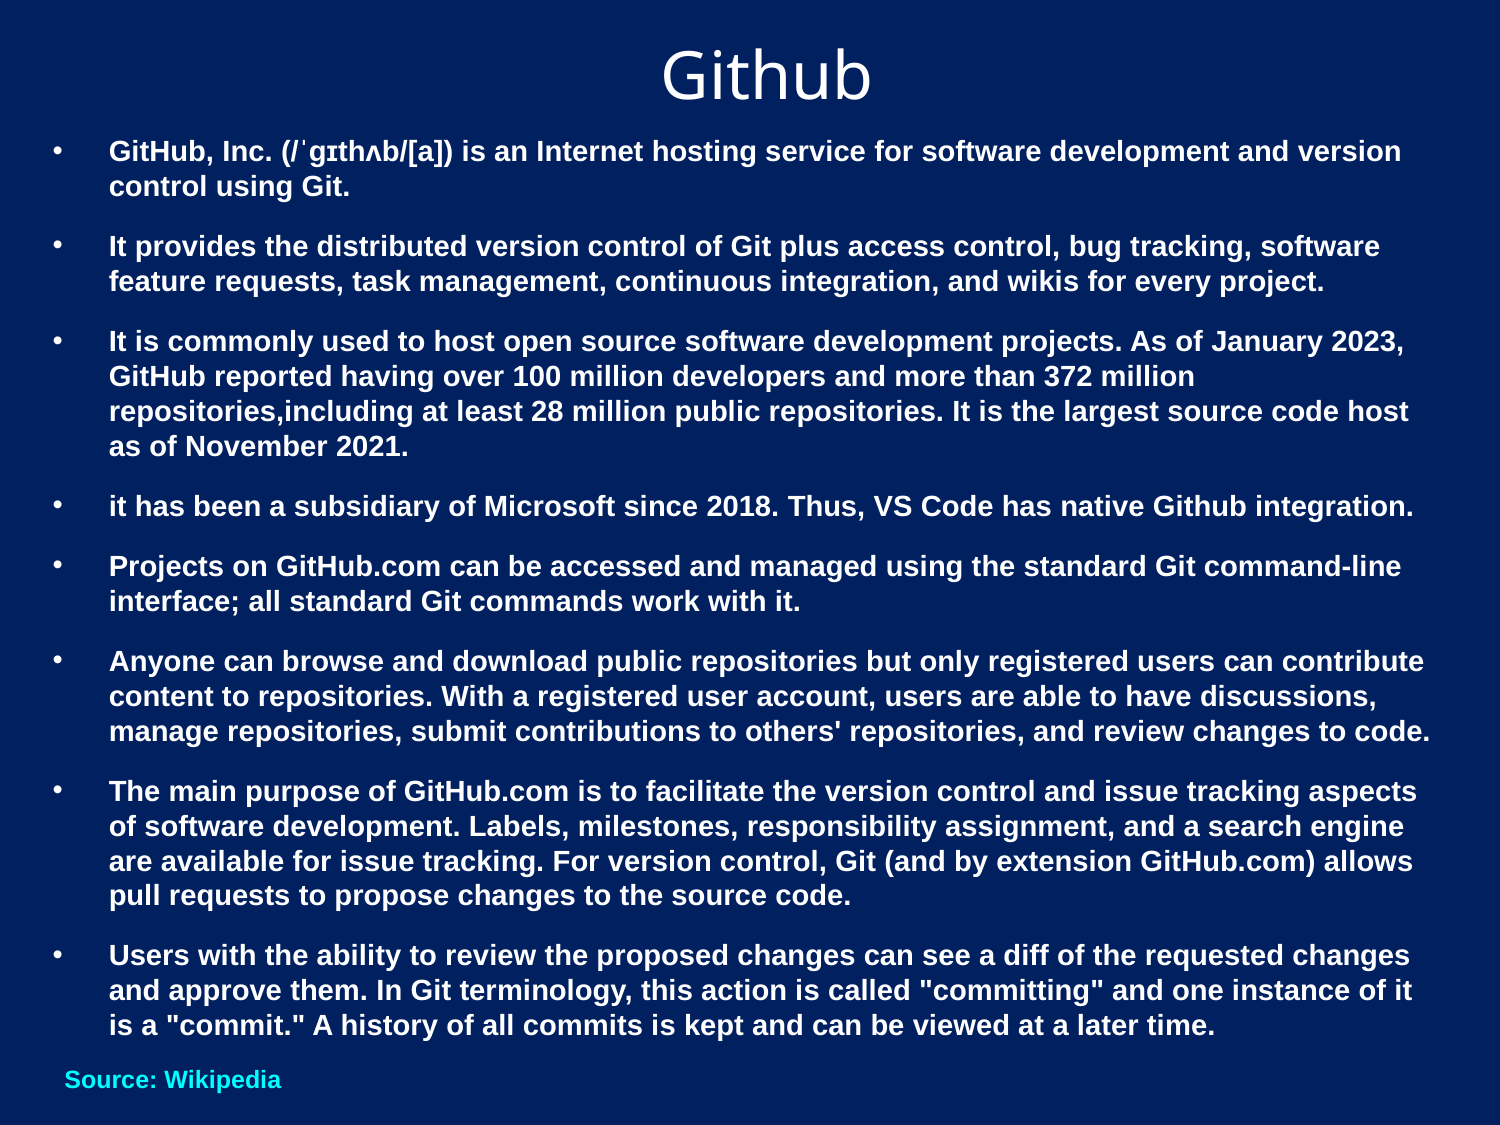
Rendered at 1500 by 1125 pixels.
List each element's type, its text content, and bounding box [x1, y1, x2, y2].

text_box Source: Wikipedia [49, 1056, 1000, 1113]
title Github [75, 7, 1460, 138]
text_box GitHub, Inc. (/ˈɡɪthʌb/[a]) is an Internet hosting service for software development and version control using Git. It provides the distributed version control of Git plus access control, bug tracking, software feature requests, task management, continuous integration, and wikis for every project. It is commonly used to host open source software development projects. As of January 2023, GitHub reported having over 100 million developers and more than 372 million repositories,including at least 28 million public repositories. It is the largest source code host as of November 2021. it has been a subsidiary of Microsoft since 2018. Thus, VS Code has native Github integration. Projects on GitHub.com can be accessed and managed using the standard Git command-line interface; all standard Git commands work with it. Anyone can browse and download public repositories but only registered users can contribute content to repositories. With a registered user account, users are able to have discussions, manage repositories, submit contributions to others' repositories, and review changes to code. The main purpose of GitHub.com is to facilitate the version control and issue tracking aspects of software development. Labels, milestones, responsibility assignment, and a search engine are available for issue tracking. For version control, Git (and by extension GitHub.com) allows pull requests to propose changes to the source code. Users with the ability to review the proposed changes can see a diff of the requested changes and approve them. In Git terminology, this action is called "committing" and one instance of it is a "commit." A history of all commits is kept and can be viewed at a later time. [37, 125, 1450, 925]
